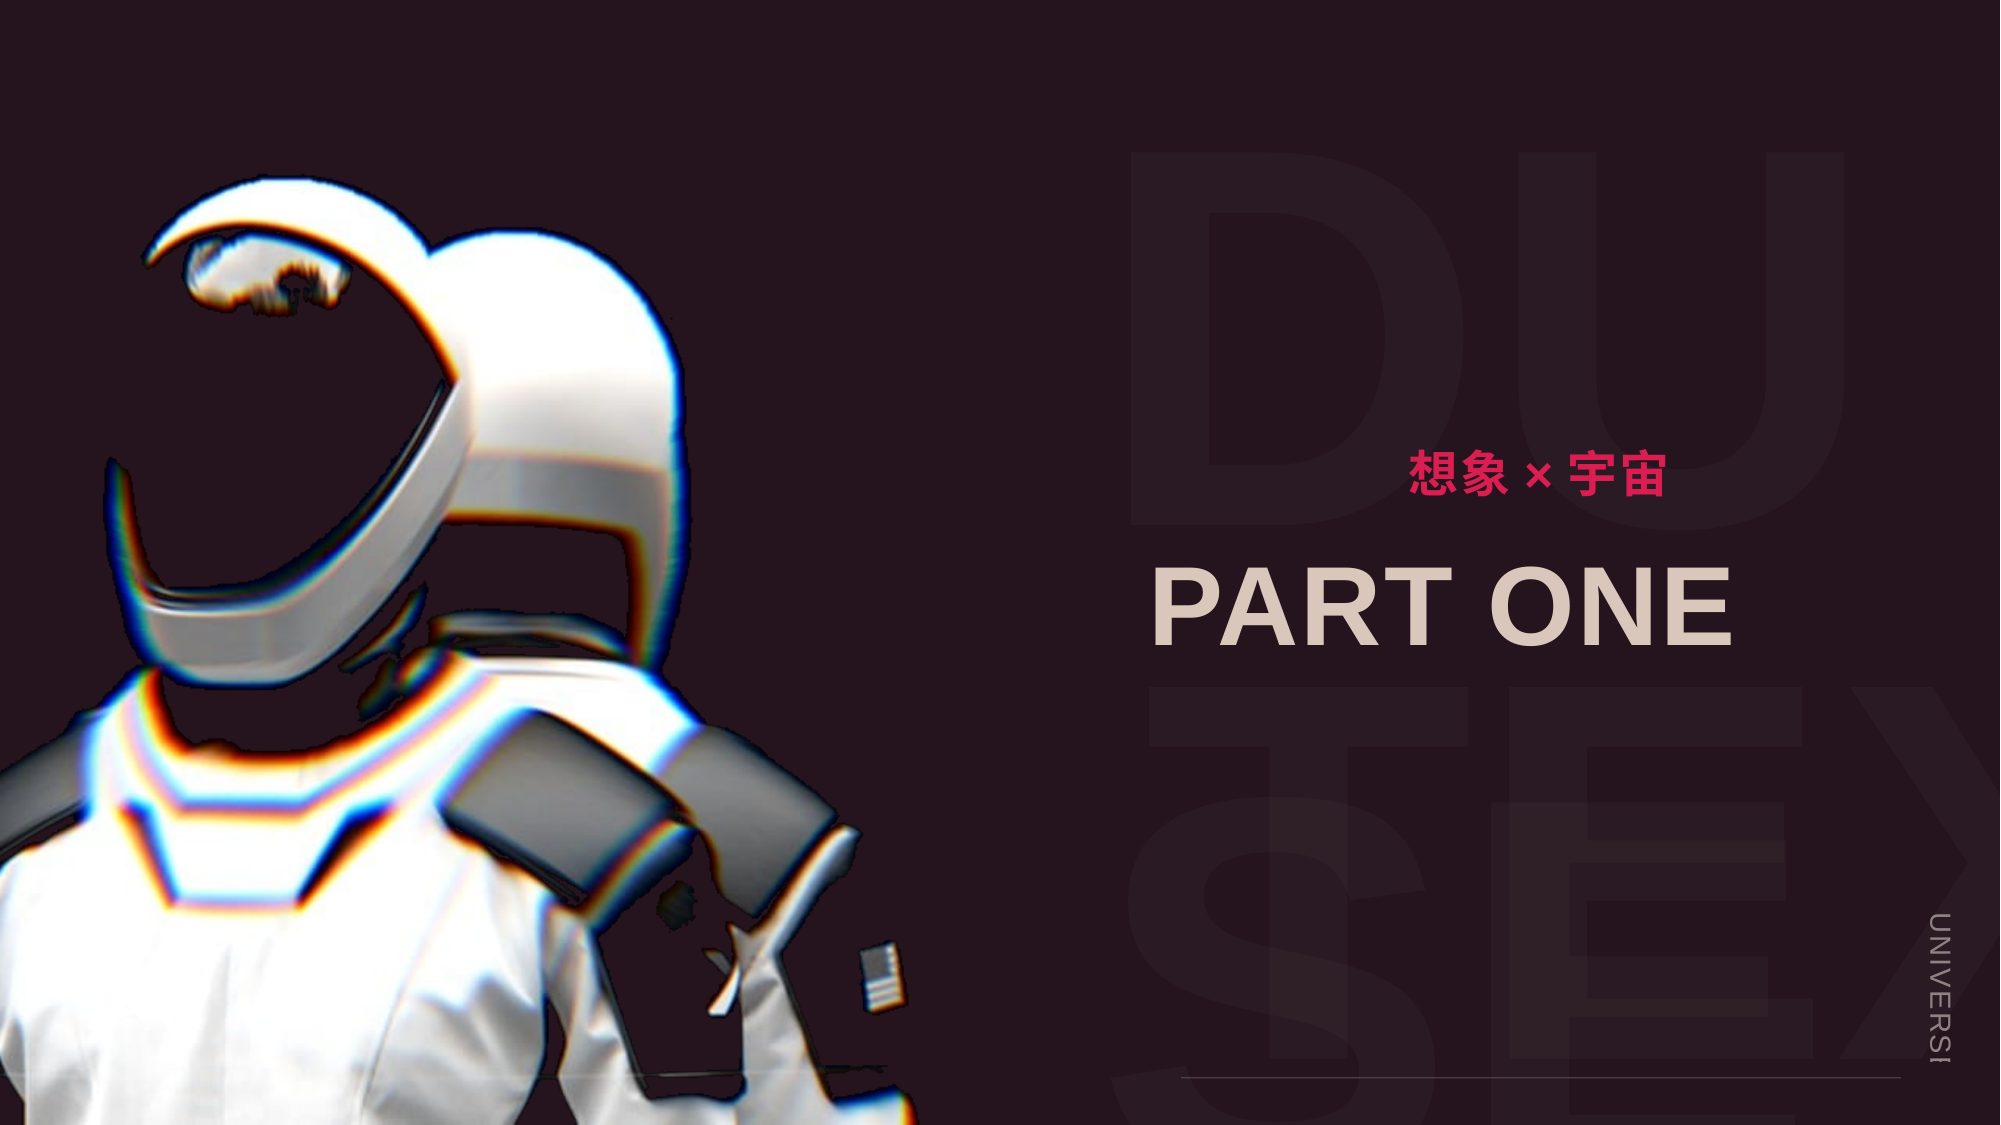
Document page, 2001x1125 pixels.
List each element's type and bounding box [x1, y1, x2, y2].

text_box [1181, 897, 1967, 1099]
picture [0, 0, 2000, 1125]
